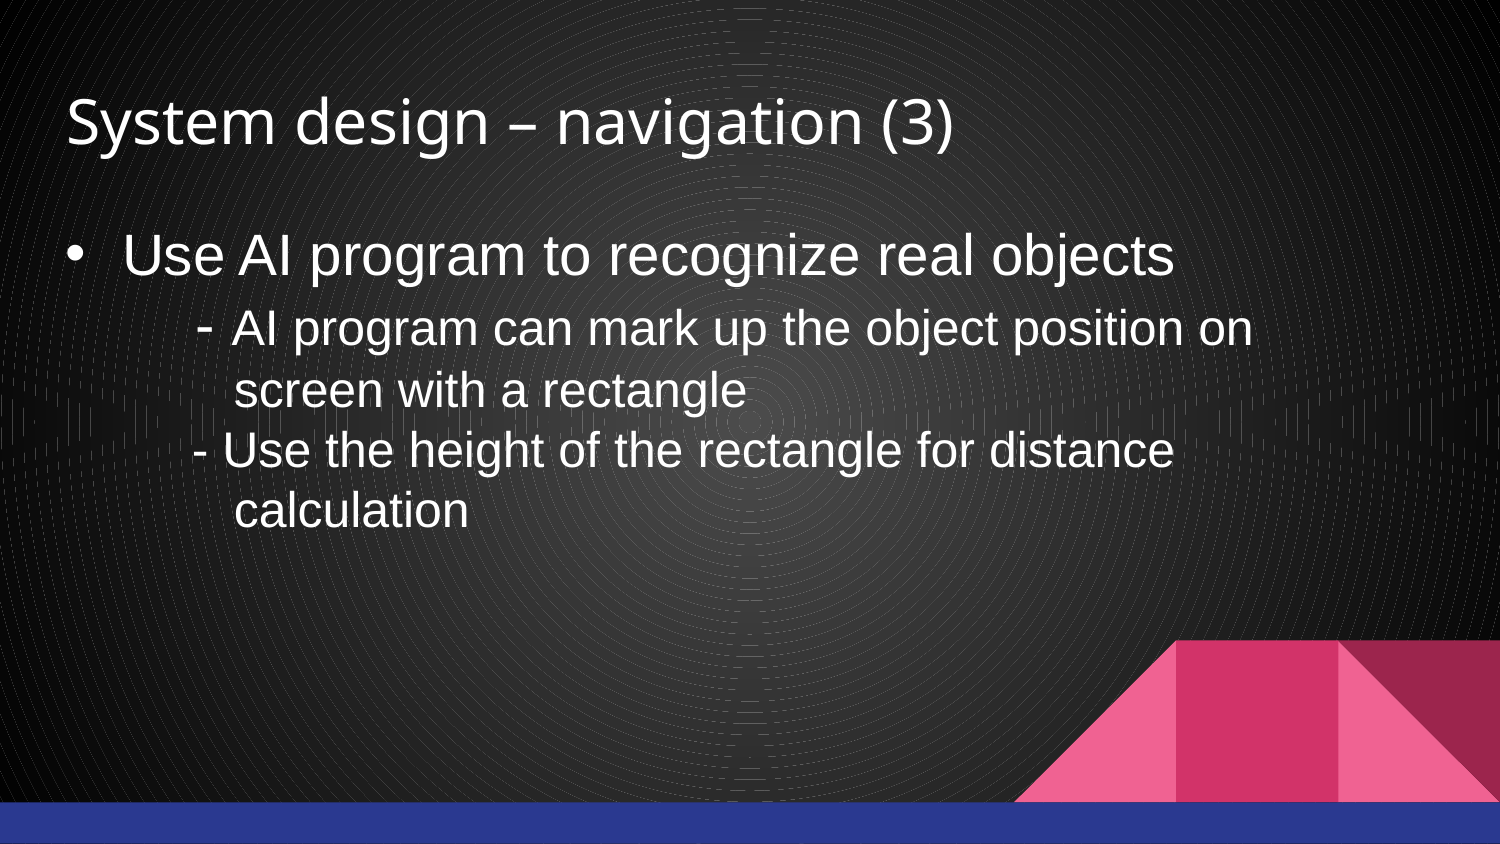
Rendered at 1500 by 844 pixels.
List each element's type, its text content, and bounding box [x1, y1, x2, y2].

title System design – navigation (3) [51, 67, 1449, 167]
text_box Use AI program to recognize real objects - AI program can mark up the object position on screen with a rectangle - Use the height of the rectangle for distance calculation [51, 209, 1409, 675]
